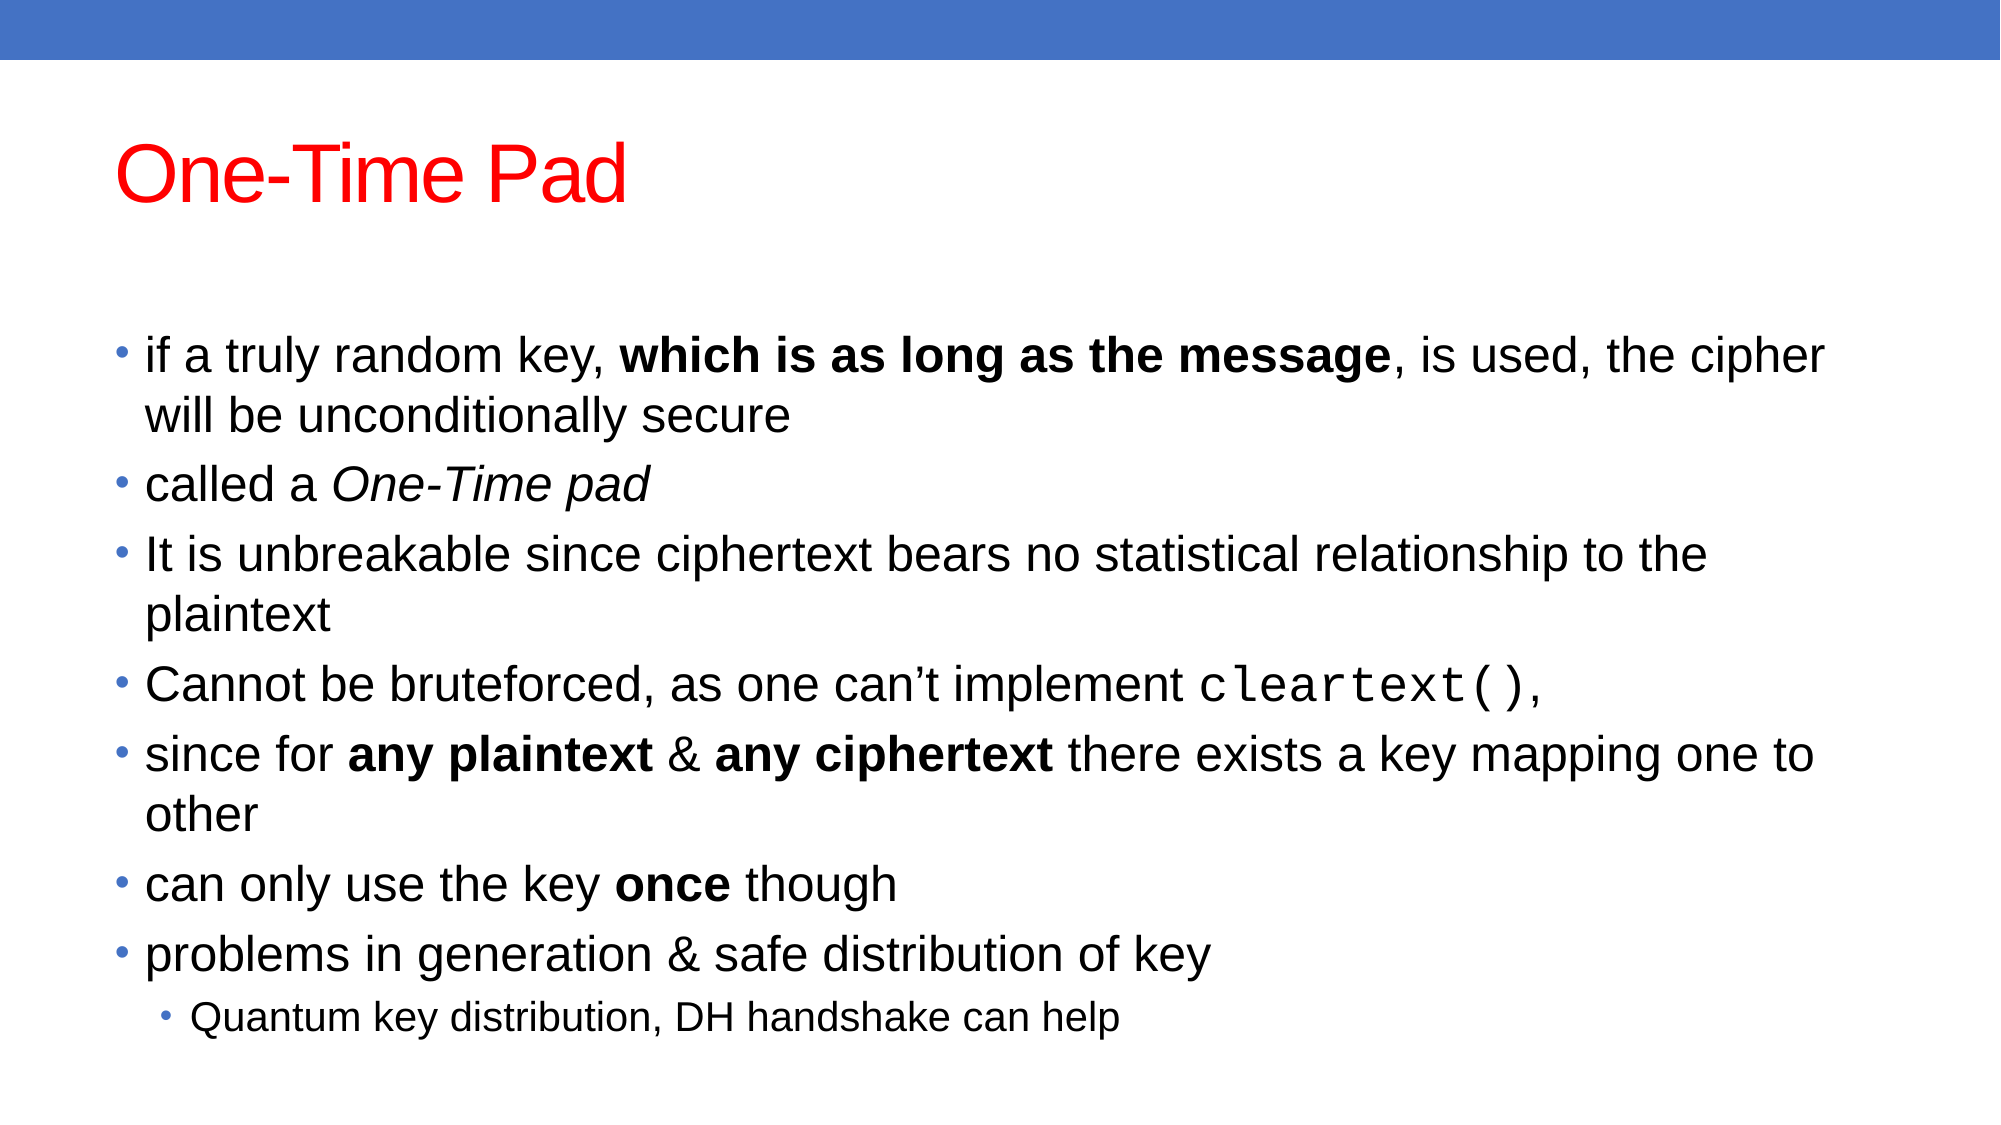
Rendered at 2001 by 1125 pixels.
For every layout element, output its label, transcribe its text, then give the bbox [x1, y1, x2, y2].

list if a truly random key, which is as long as the message, is used, the cipher will be unconditionally secure called a One-Time pad It is unbreakable since ciphertext bears no statistical relationship to the plaintext Cannot be bruteforced, as one can’t implement cleartext(), since for any plaintext & any ciphertext there exists a key mapping one to other can only use the key once though problems in generation & safe distribution of key Quantum key distribution, DH handshake can help [99, 314, 1900, 1115]
title One-Time Pad [99, 87, 1900, 250]
